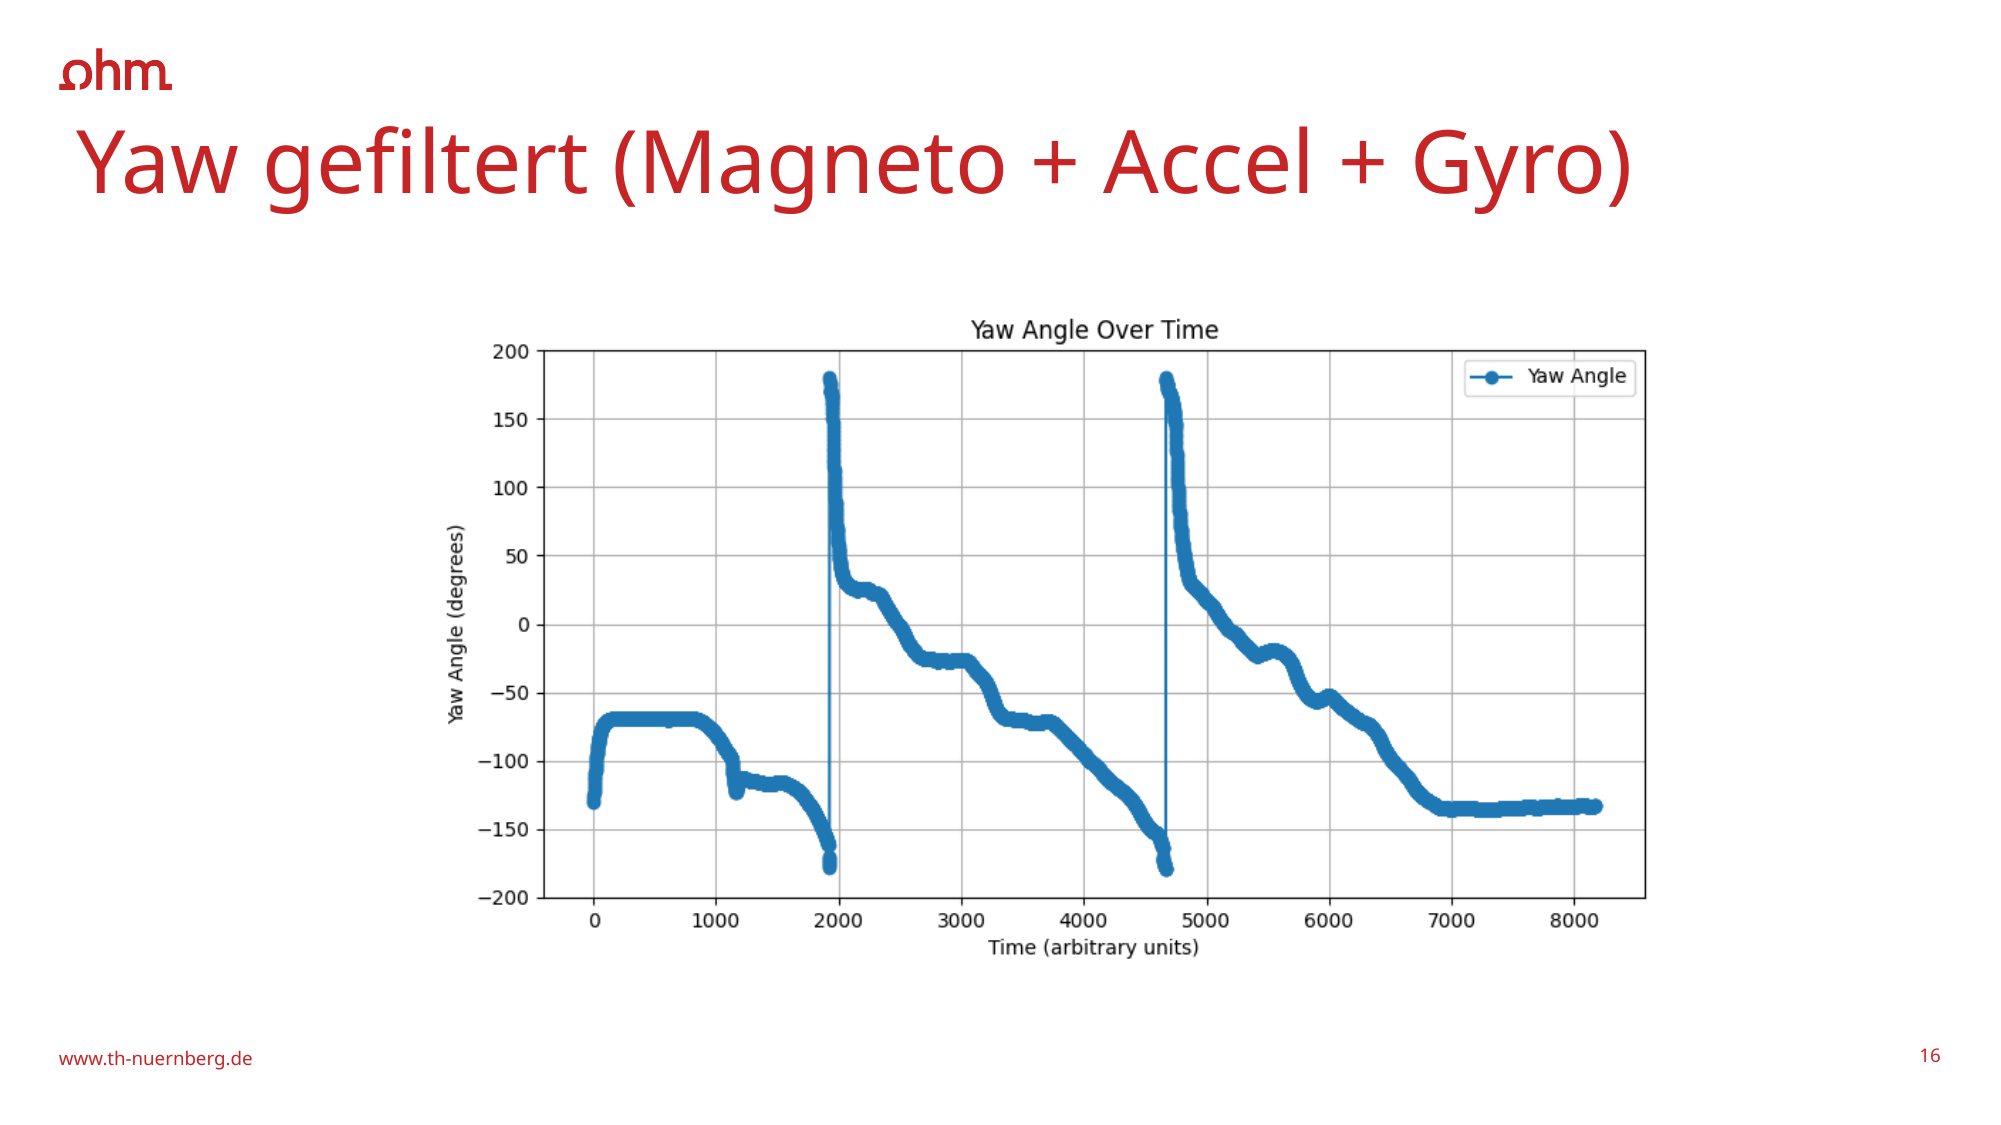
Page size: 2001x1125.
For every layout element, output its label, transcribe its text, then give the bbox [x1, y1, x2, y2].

footer www.th-nuernberg.de [59, 1046, 1536, 1069]
picture [59, 48, 172, 90]
title Yaw gefiltert (Magneto + Accel + Gyro) [76, 124, 1959, 211]
slide_number 16 [1827, 1046, 1941, 1070]
picture [366, 265, 1787, 976]
